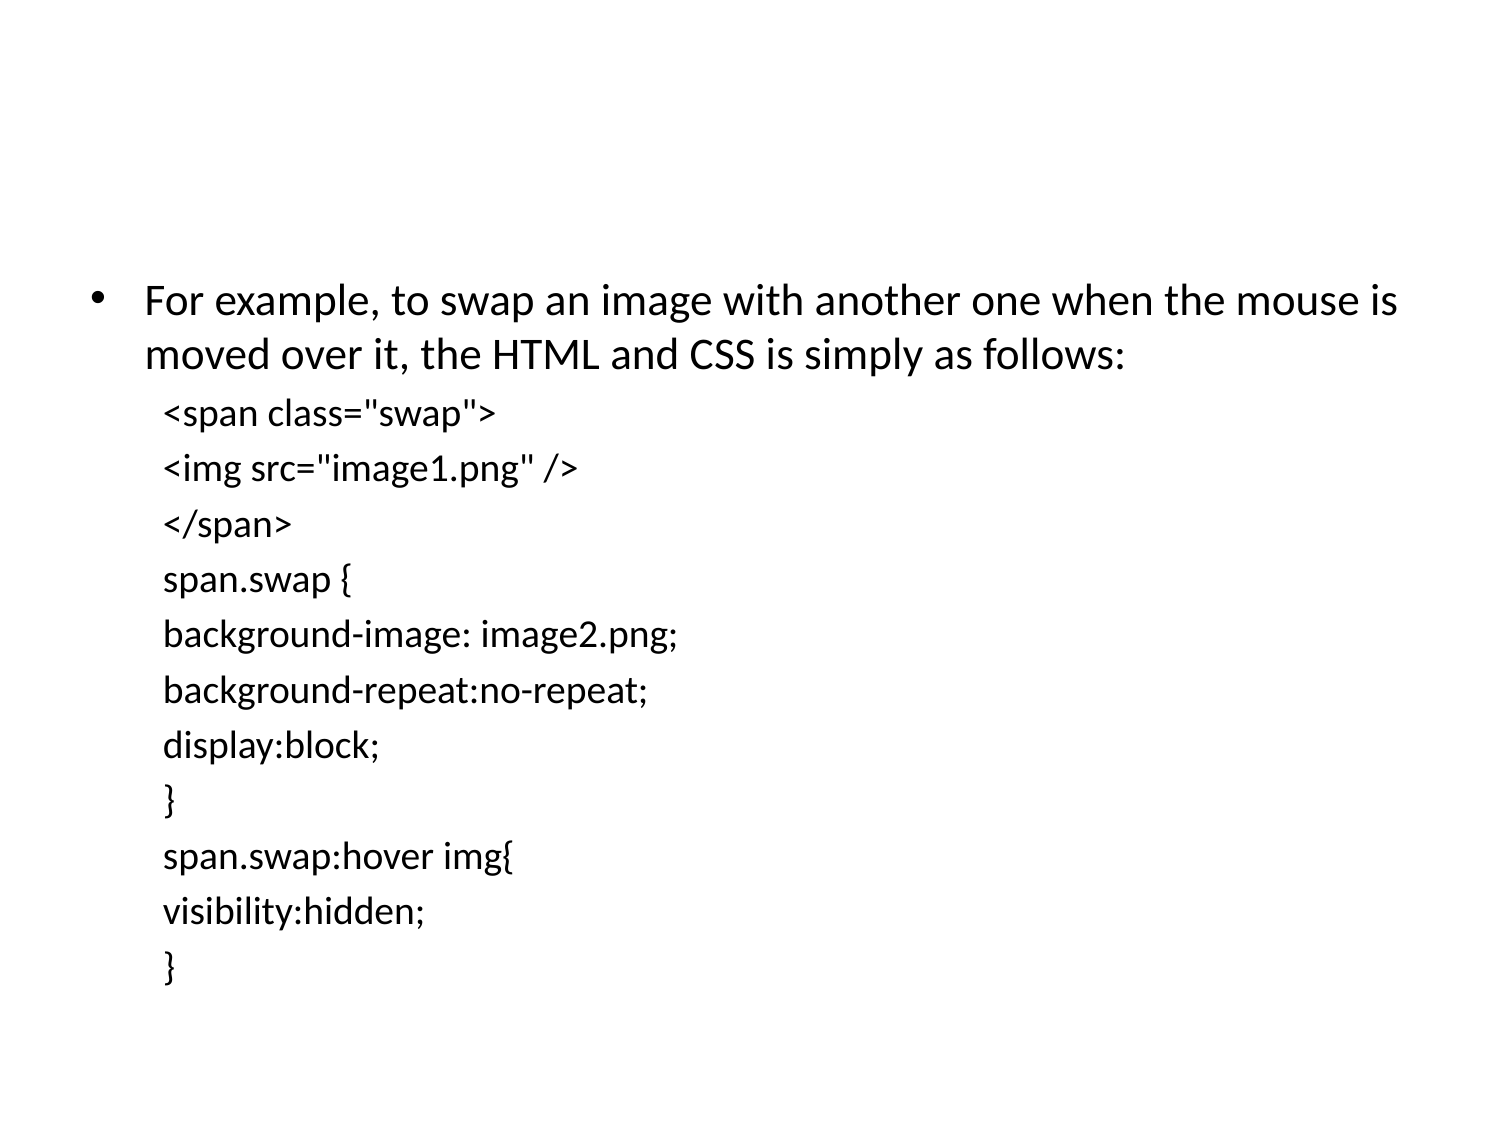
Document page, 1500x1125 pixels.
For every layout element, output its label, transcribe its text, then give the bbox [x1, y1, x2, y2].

list For example, to swap an image with another one when the mouse is moved over it, the HTML and CSS is simply as follows: <span class="swap"> <img src="image1.png" /> </span> span.swap { background-image: image2.png; background-repeat:no-repeat; display:block; } span.swap:hover img{ visibility:hidden; } [75, 262, 1425, 1005]
